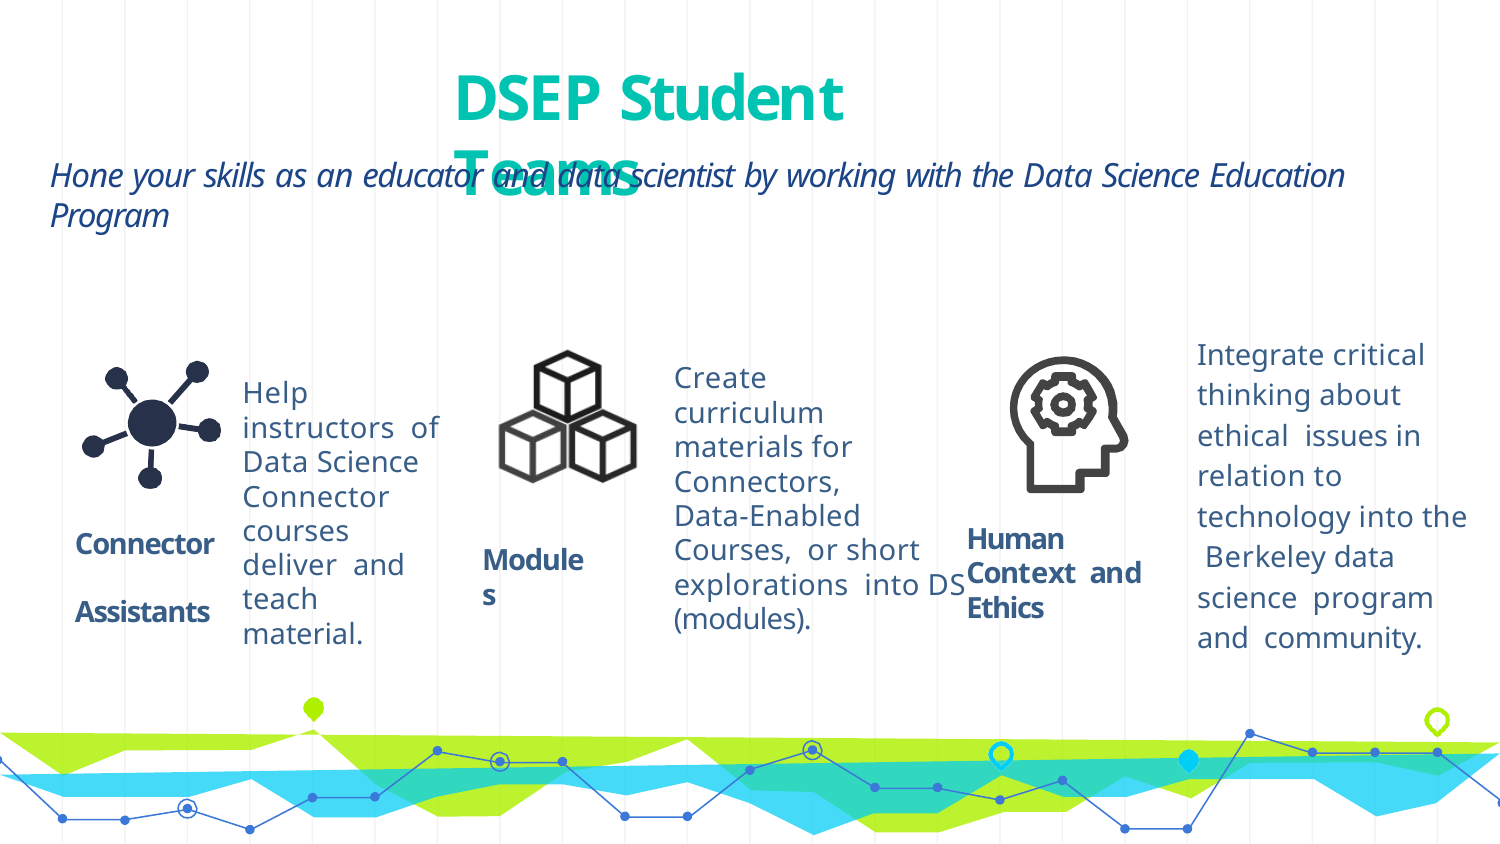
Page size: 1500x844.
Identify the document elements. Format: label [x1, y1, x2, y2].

text_box [1009, 356, 1129, 494]
text_box [0, 0, 1500, 844]
